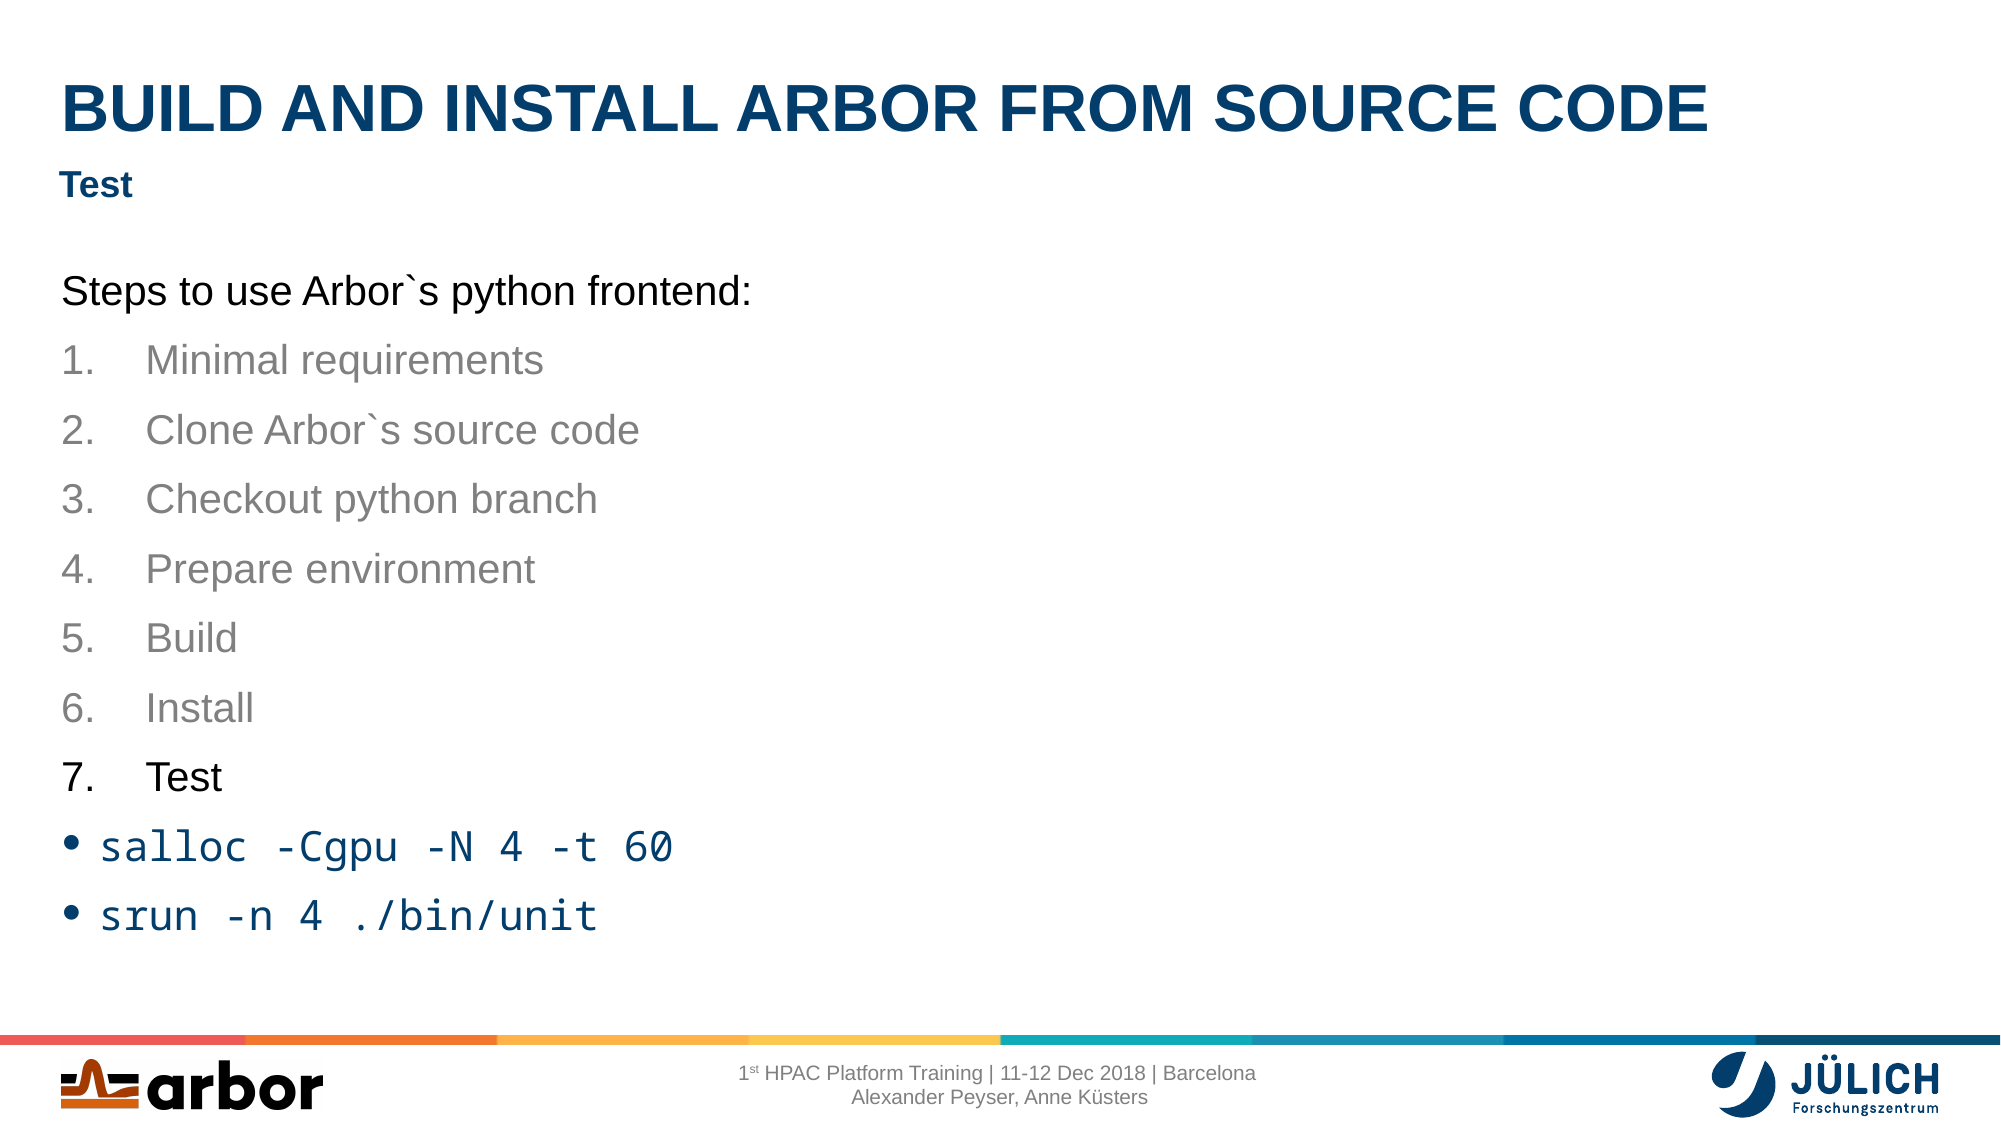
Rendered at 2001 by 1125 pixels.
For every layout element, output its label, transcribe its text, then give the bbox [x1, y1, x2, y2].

title Build and Install Arbor from source code [60, 53, 1940, 238]
picture [61, 1059, 323, 1110]
list Steps to use Arbor`s python frontend: Minimal requirements Clone Arbor`s source code Checkout python branch Prepare environment Build Install Test salloc -Cgpu -N 4 -t 60 srun -n 4 ./bin/unit [60, 256, 1940, 948]
list Test [58, 154, 1937, 238]
picture [0, 1035, 1503, 1045]
